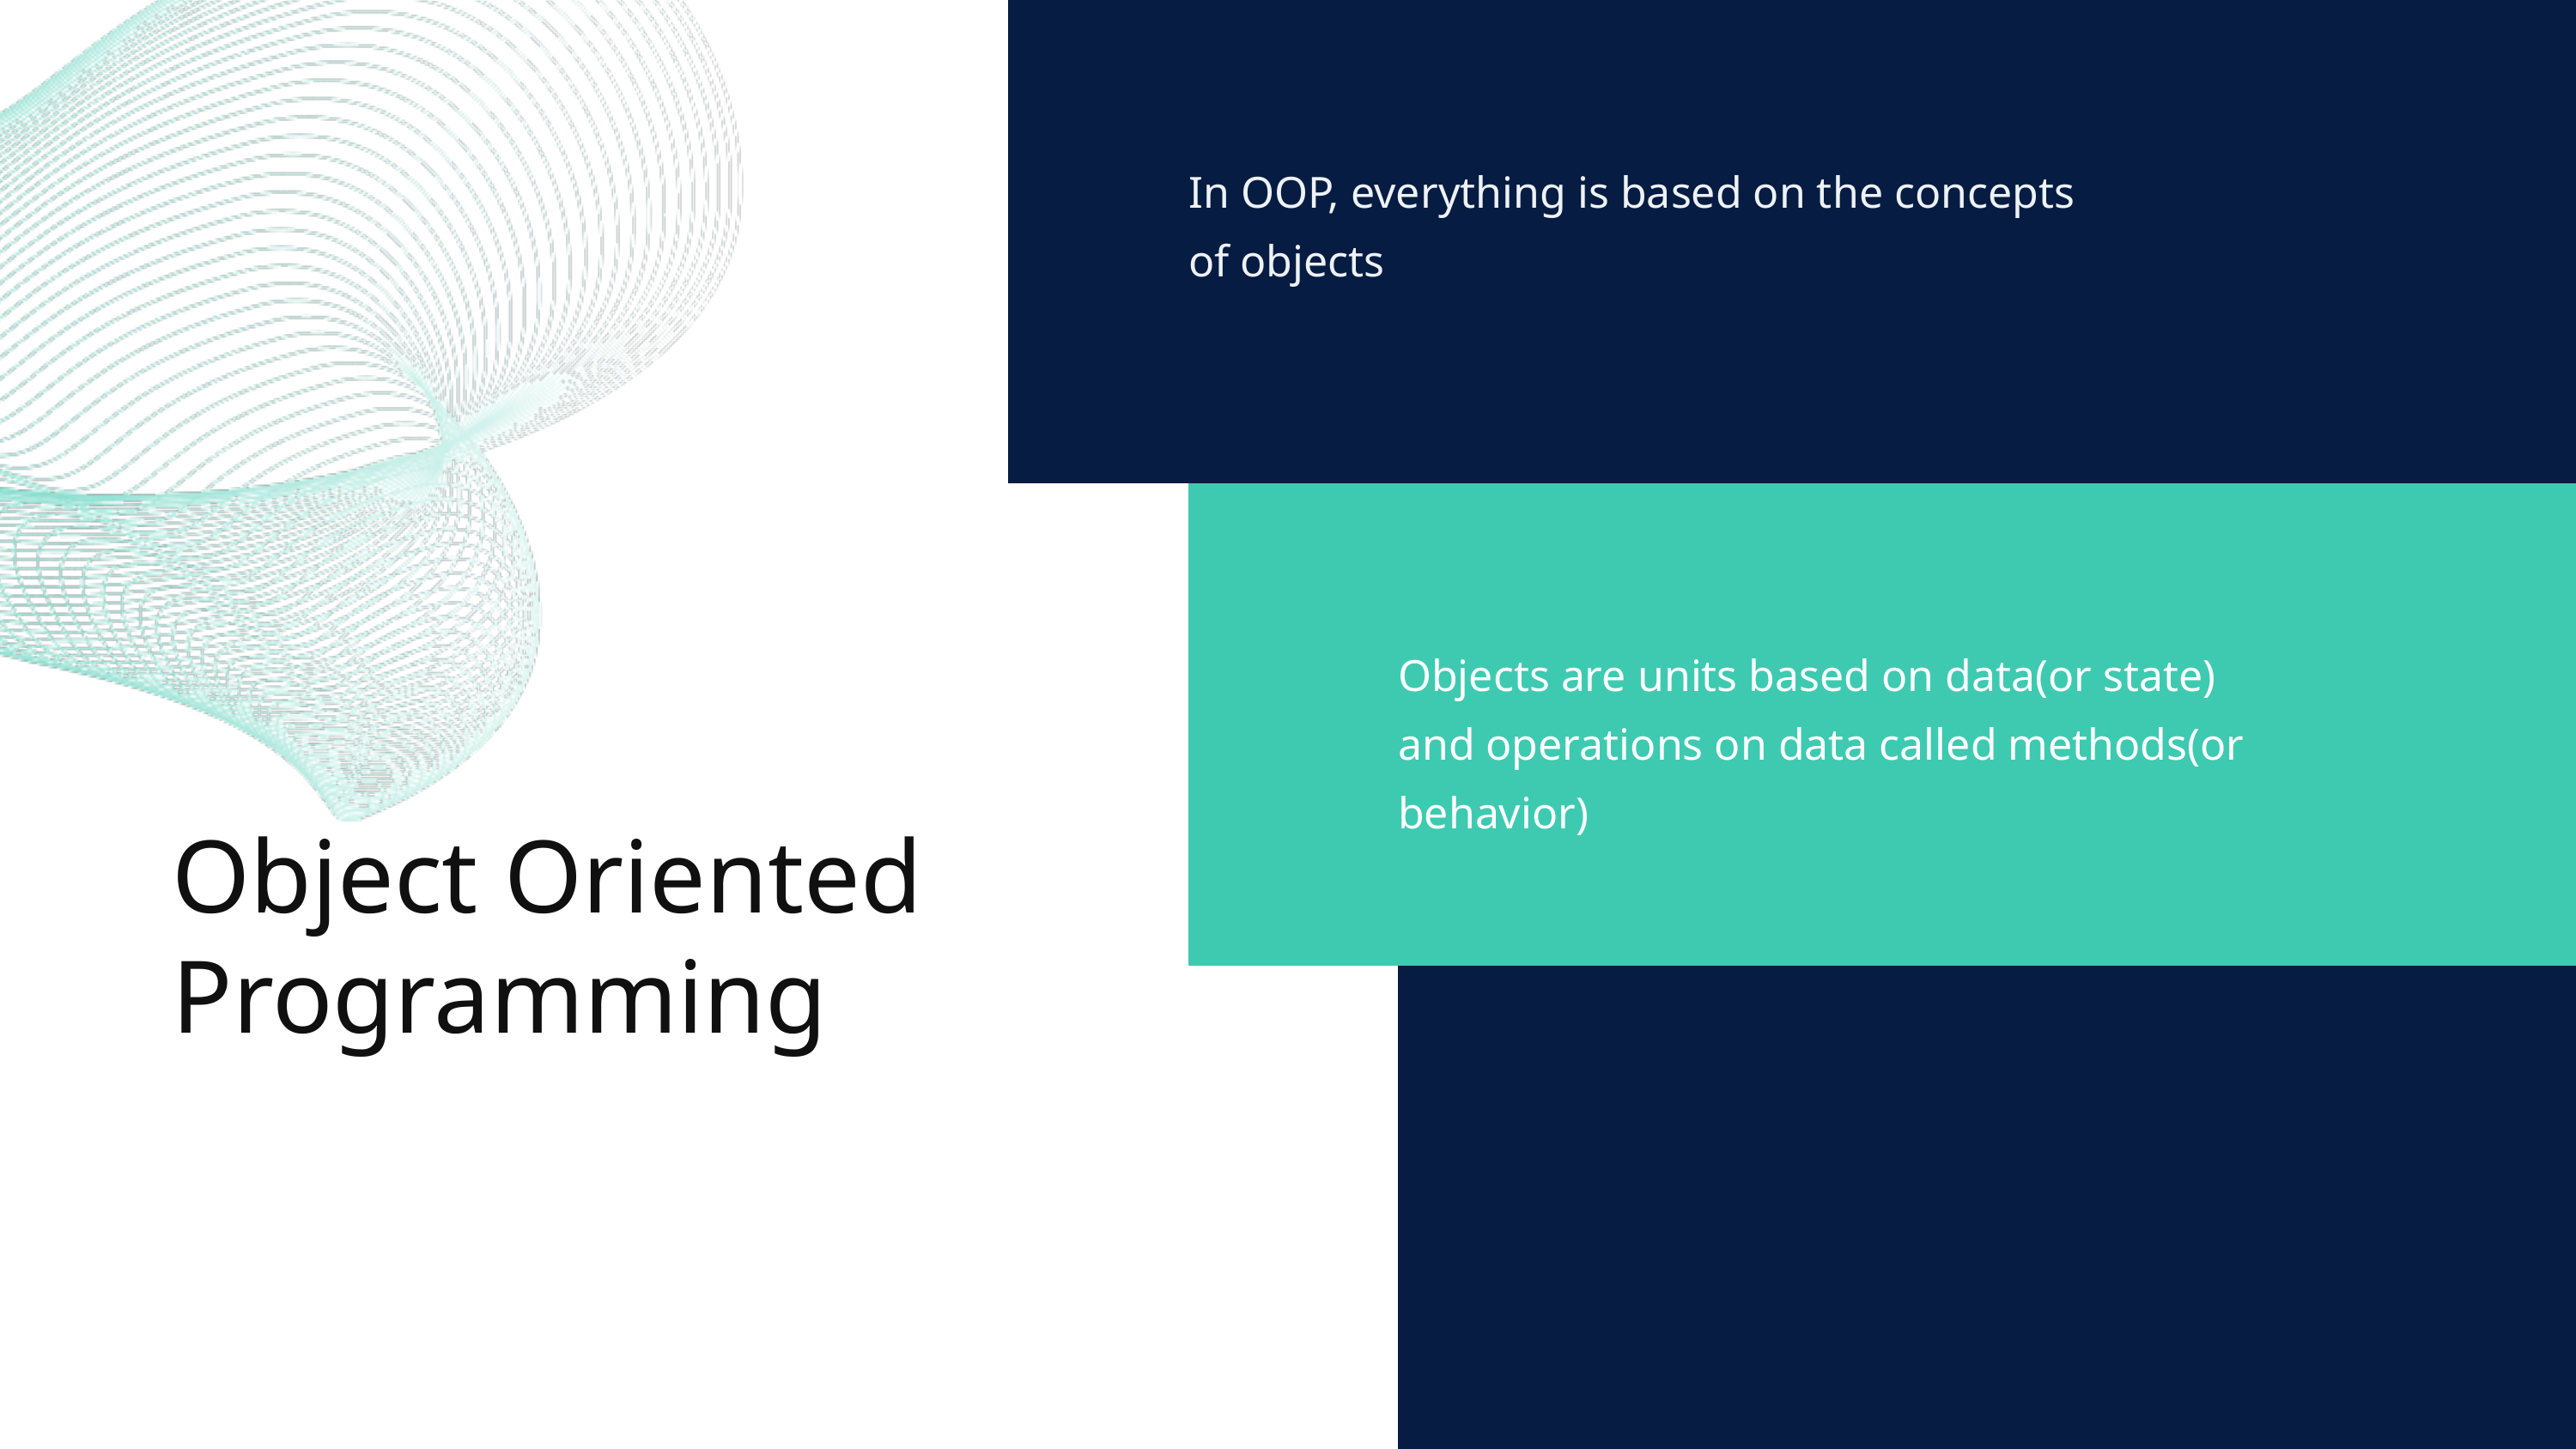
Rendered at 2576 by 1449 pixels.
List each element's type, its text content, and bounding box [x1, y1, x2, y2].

text_box [0, 0, 748, 822]
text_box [1397, 965, 2576, 1449]
text_box Object Oriented Programming [172, 813, 957, 1054]
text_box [1188, 482, 2576, 967]
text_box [1007, 0, 2576, 483]
